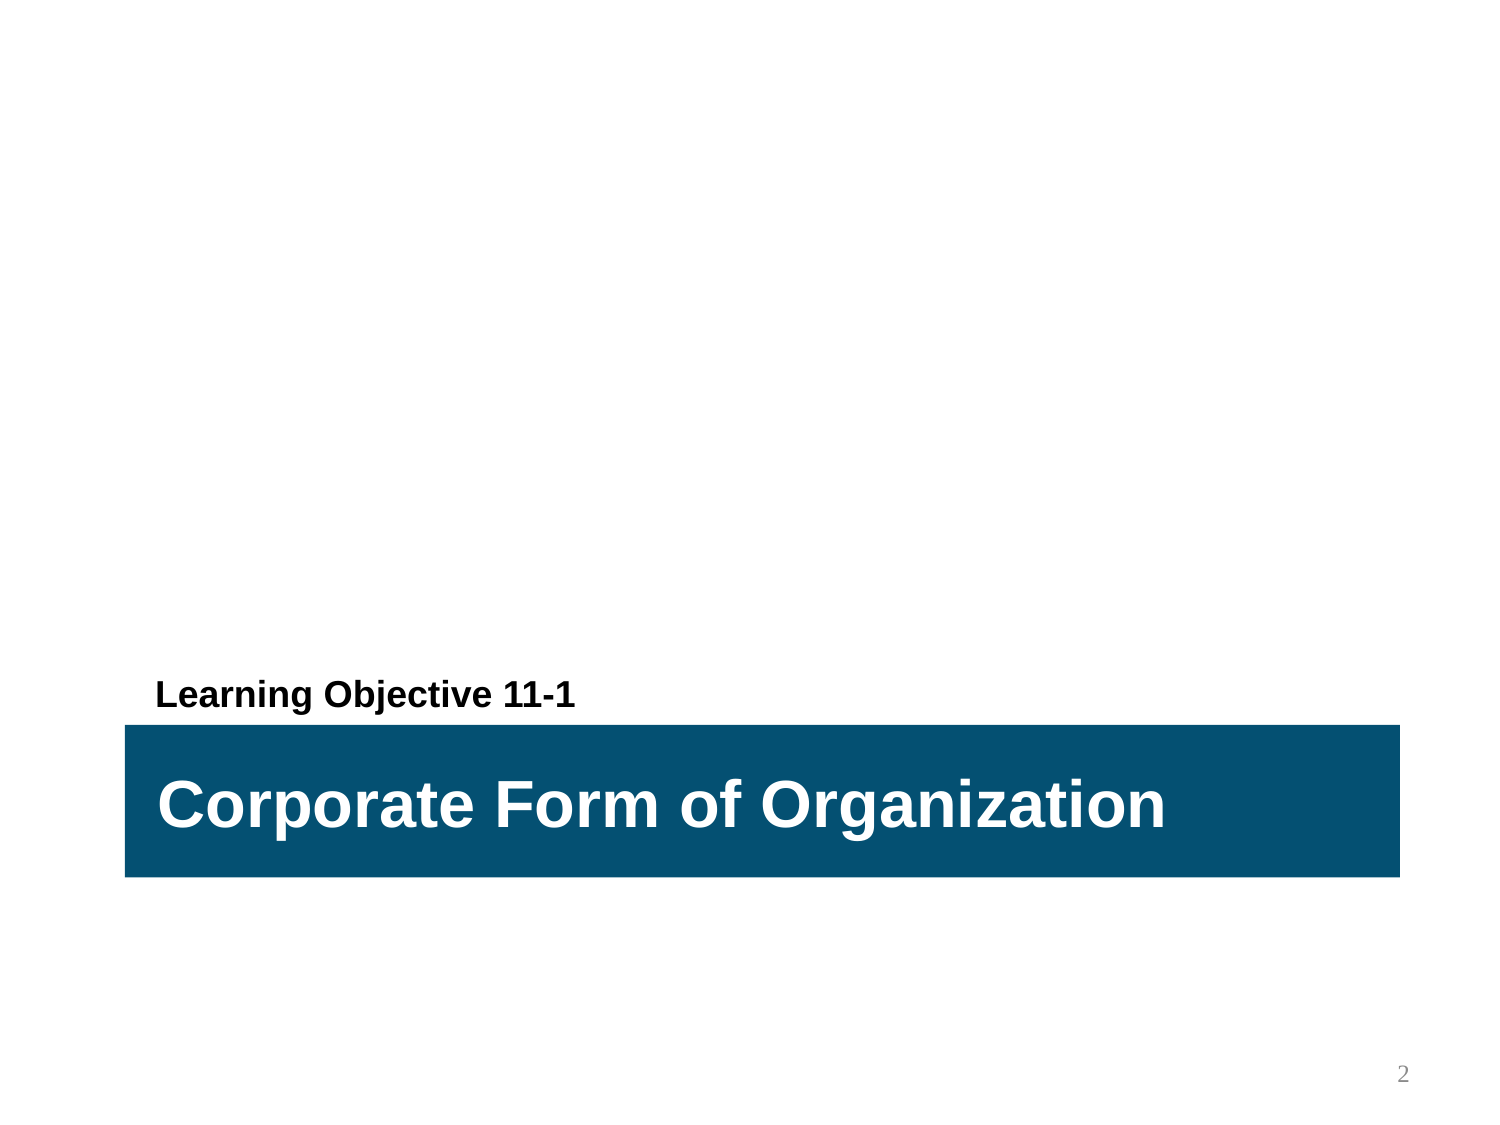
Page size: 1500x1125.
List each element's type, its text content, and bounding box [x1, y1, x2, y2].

list Learning Objective 11-1 [124, 636, 1394, 724]
text_box Corporate Form of Organization [124, 724, 1400, 878]
slide_number 2 [1074, 1042, 1425, 1103]
